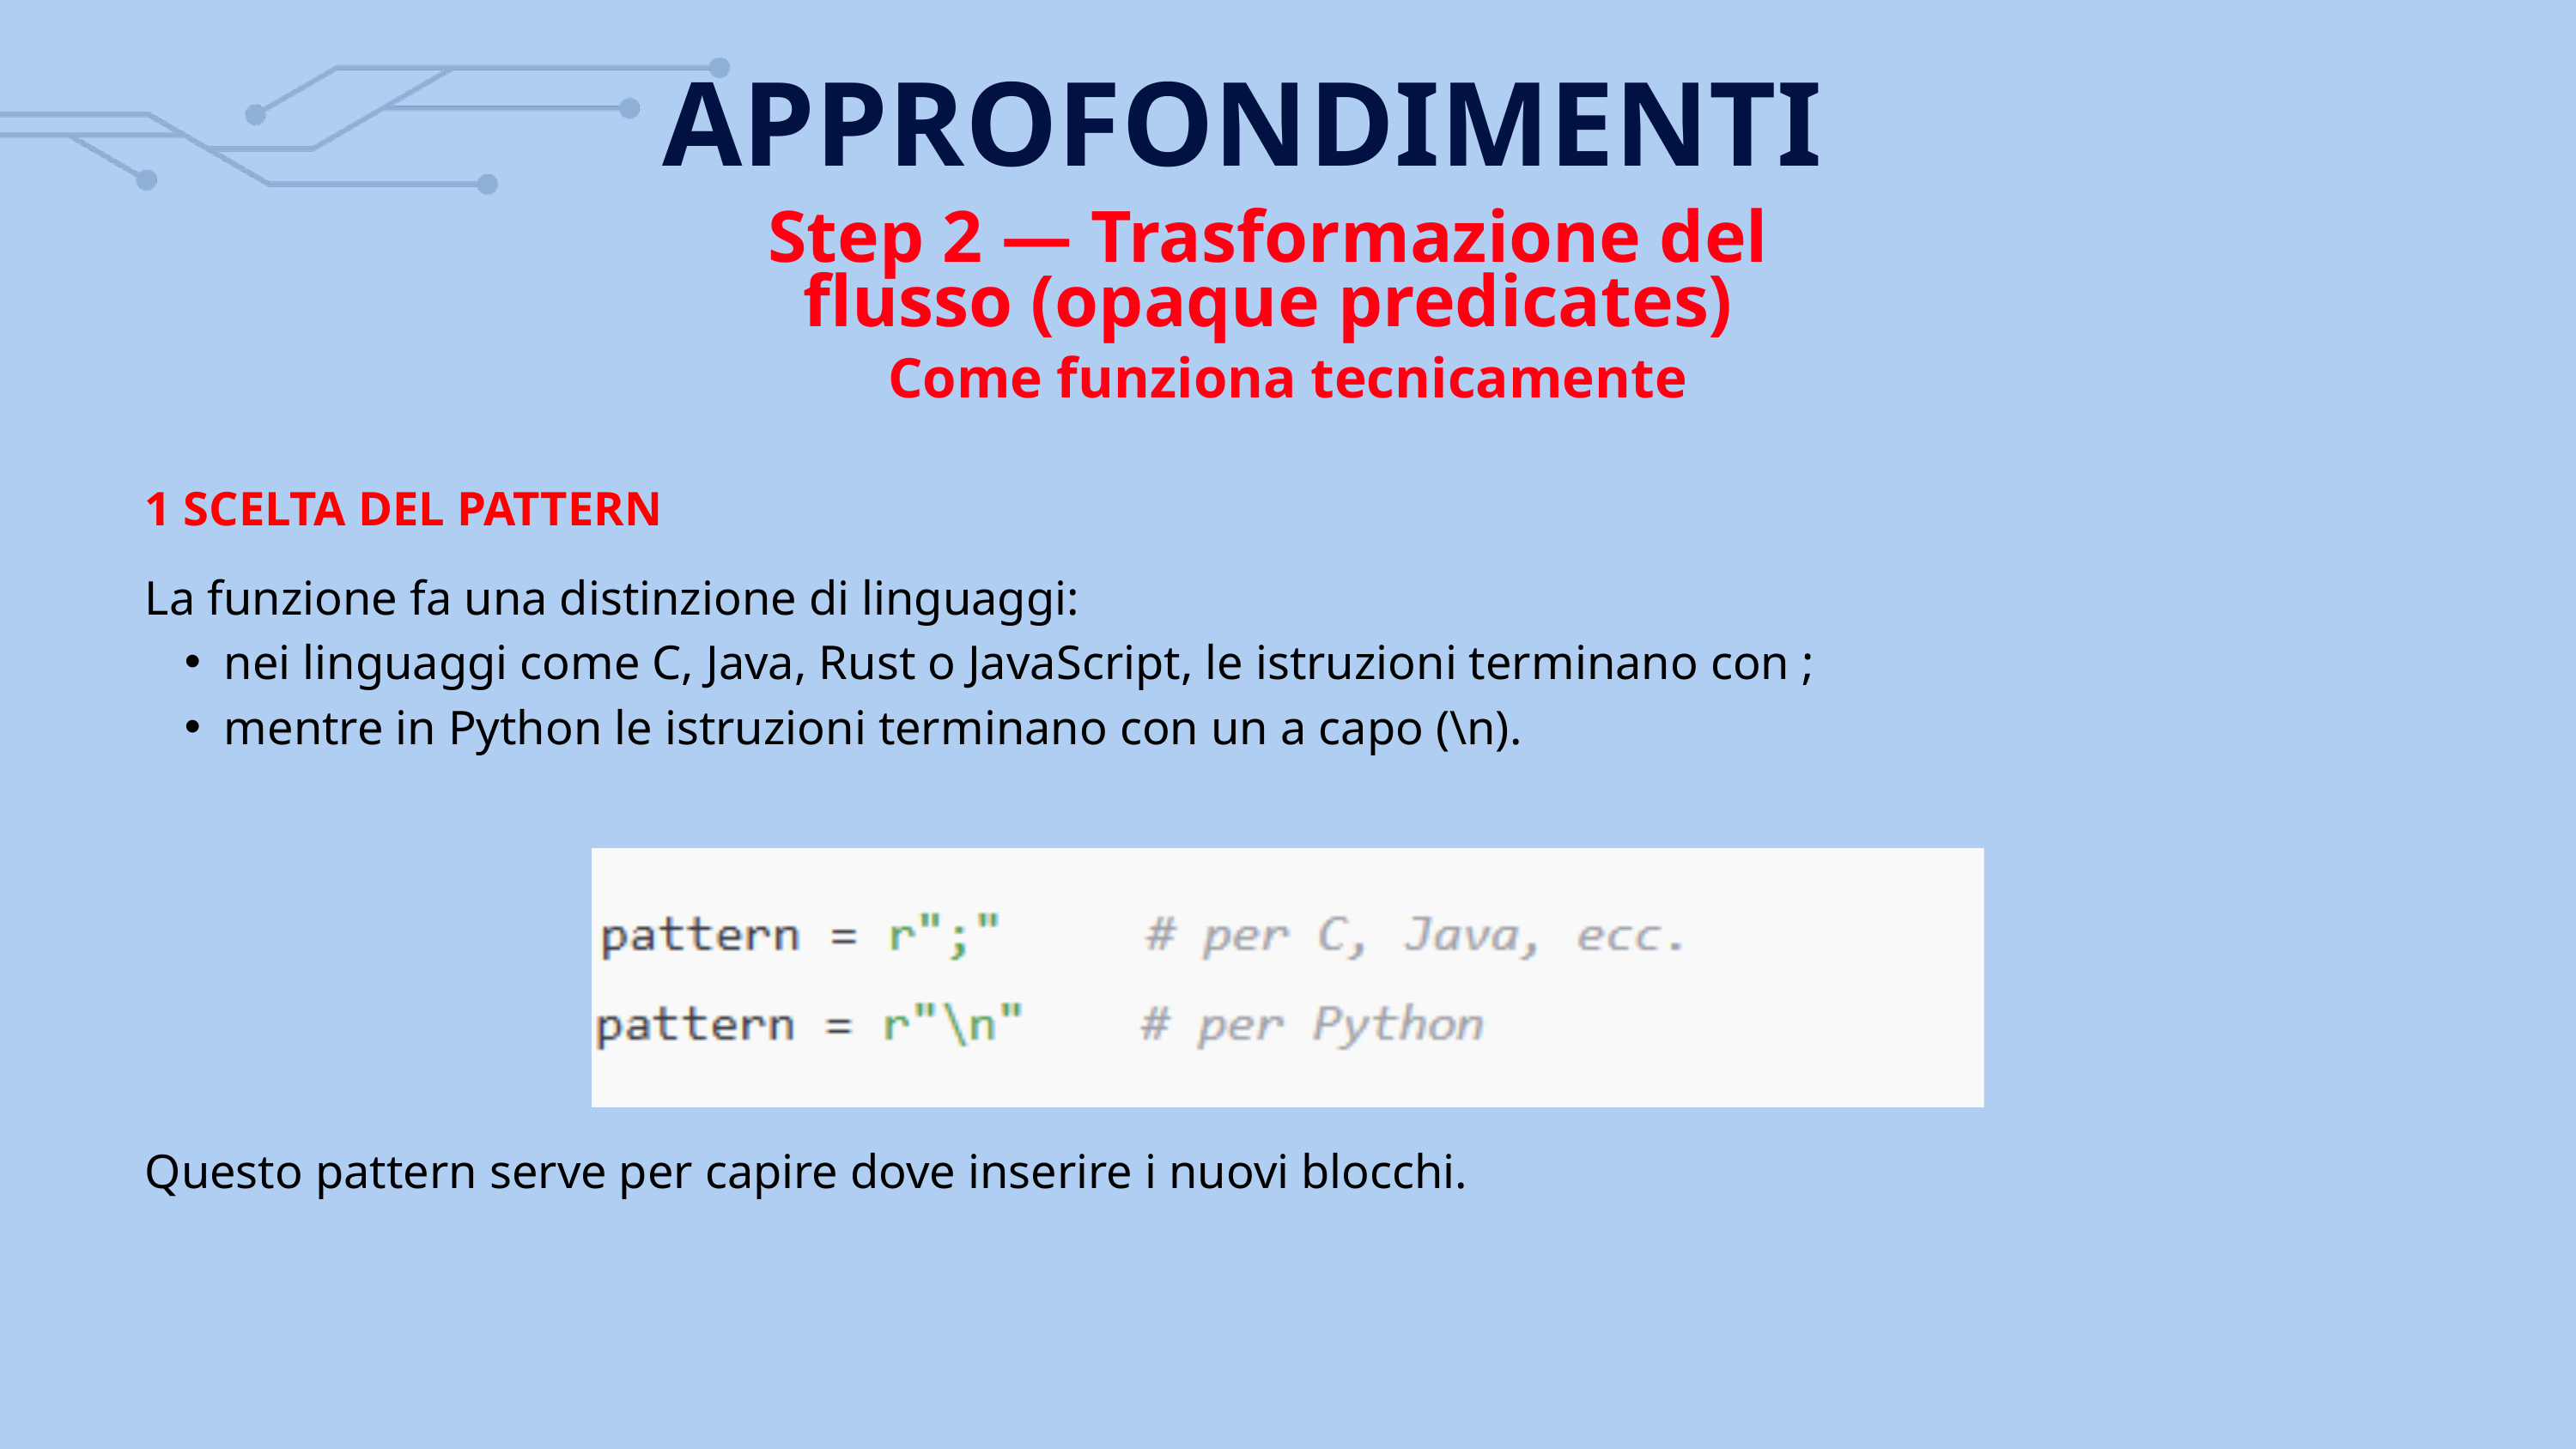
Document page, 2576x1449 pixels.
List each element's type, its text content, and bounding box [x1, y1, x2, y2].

text_box [0, 58, 732, 209]
text_box [592, 848, 1984, 1107]
text_box APPROFONDIMENTI [732, 83, 1914, 190]
text_box Step 2 — Trasformazione del flusso (opaque predicates) [662, 211, 1874, 342]
text_box Come funziona tecnicamente [682, 359, 1894, 409]
text_box Questo pattern serve per capire dove inserire i nuovi blocchi. [144, 1132, 2576, 1198]
text_box 1 SCELTA DEL PATTERN [144, 470, 2576, 536]
text_box La funzione fa una distinzione di linguaggi: nei linguaggi come C, Java, Rust o JavaScript, le istruzioni terminano con ; mentre in Python le istruzioni terminano con un a capo (\n). [144, 558, 2576, 820]
